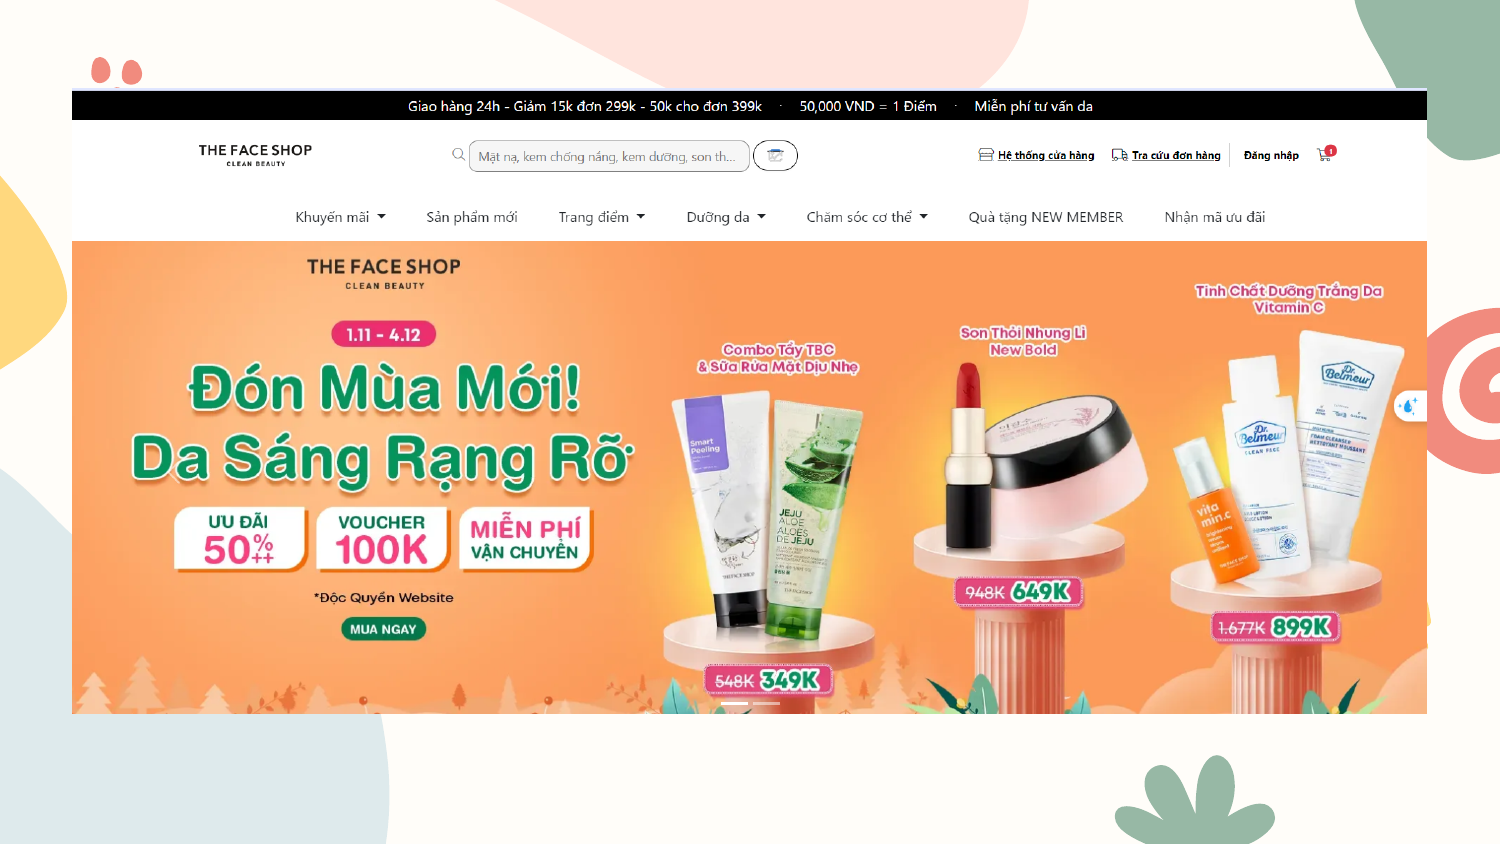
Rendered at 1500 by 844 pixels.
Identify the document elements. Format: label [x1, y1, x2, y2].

picture [72, 88, 1428, 714]
